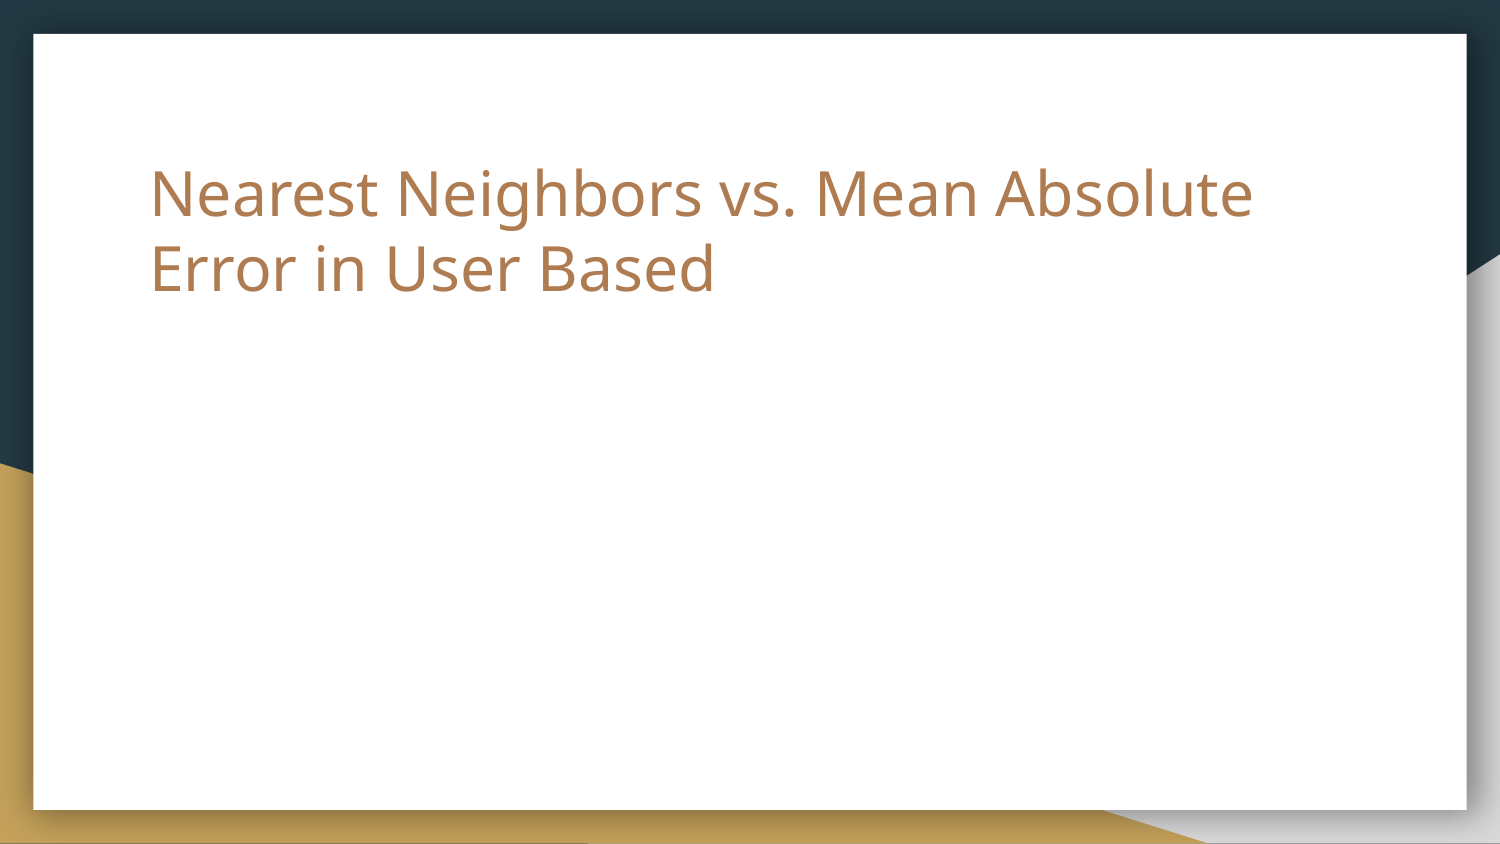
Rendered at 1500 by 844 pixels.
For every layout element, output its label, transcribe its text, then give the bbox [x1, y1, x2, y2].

title Nearest Neighbors vs. Mean Absolute Error in User Based [134, 138, 1366, 296]
